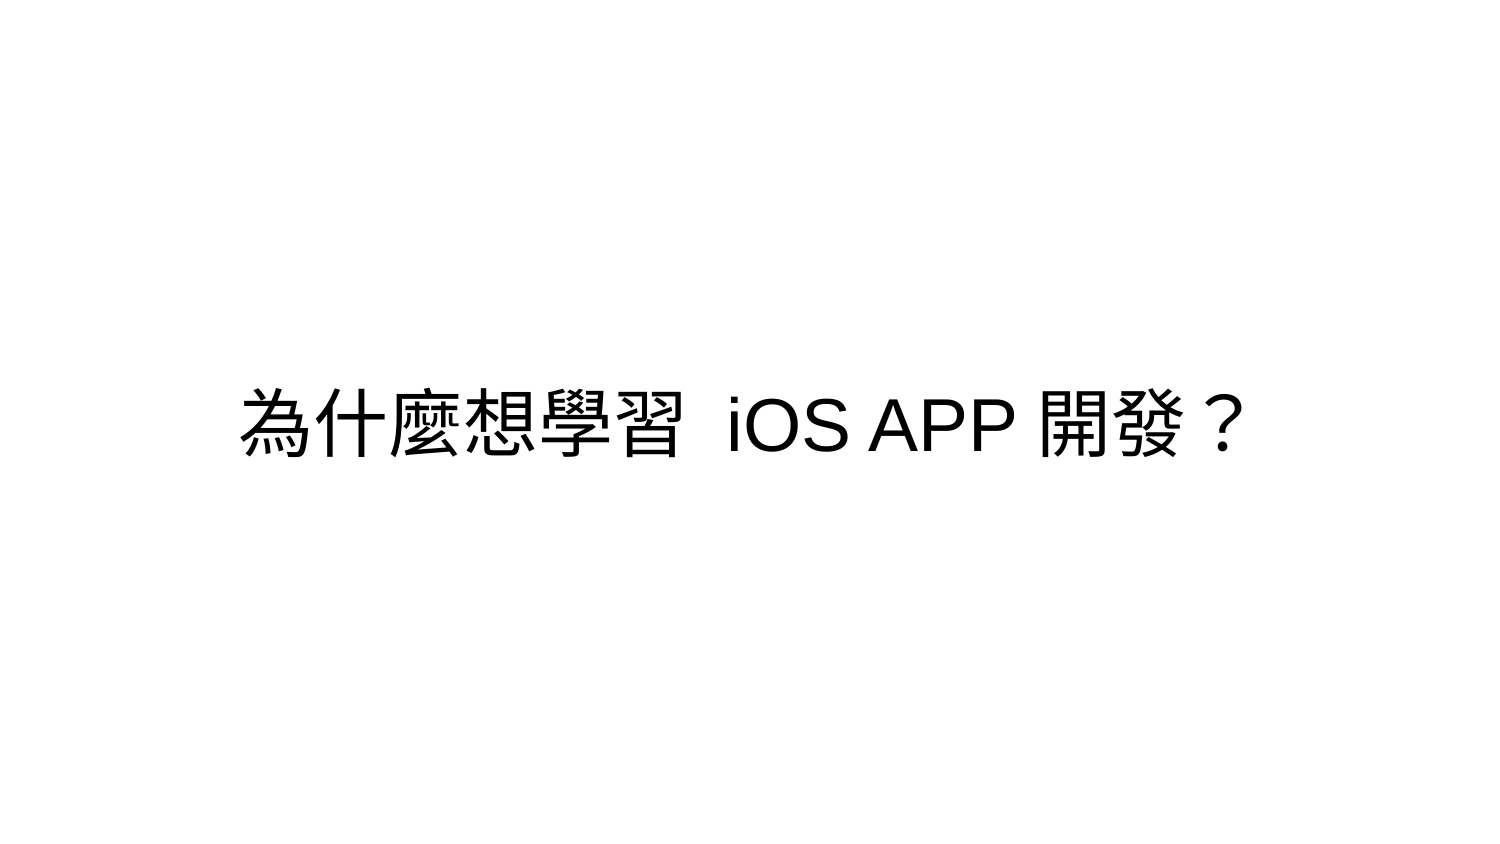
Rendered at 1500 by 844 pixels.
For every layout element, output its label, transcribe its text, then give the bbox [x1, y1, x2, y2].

title 為什麼想學習 iOS APP開發？ [51, 352, 1449, 491]
